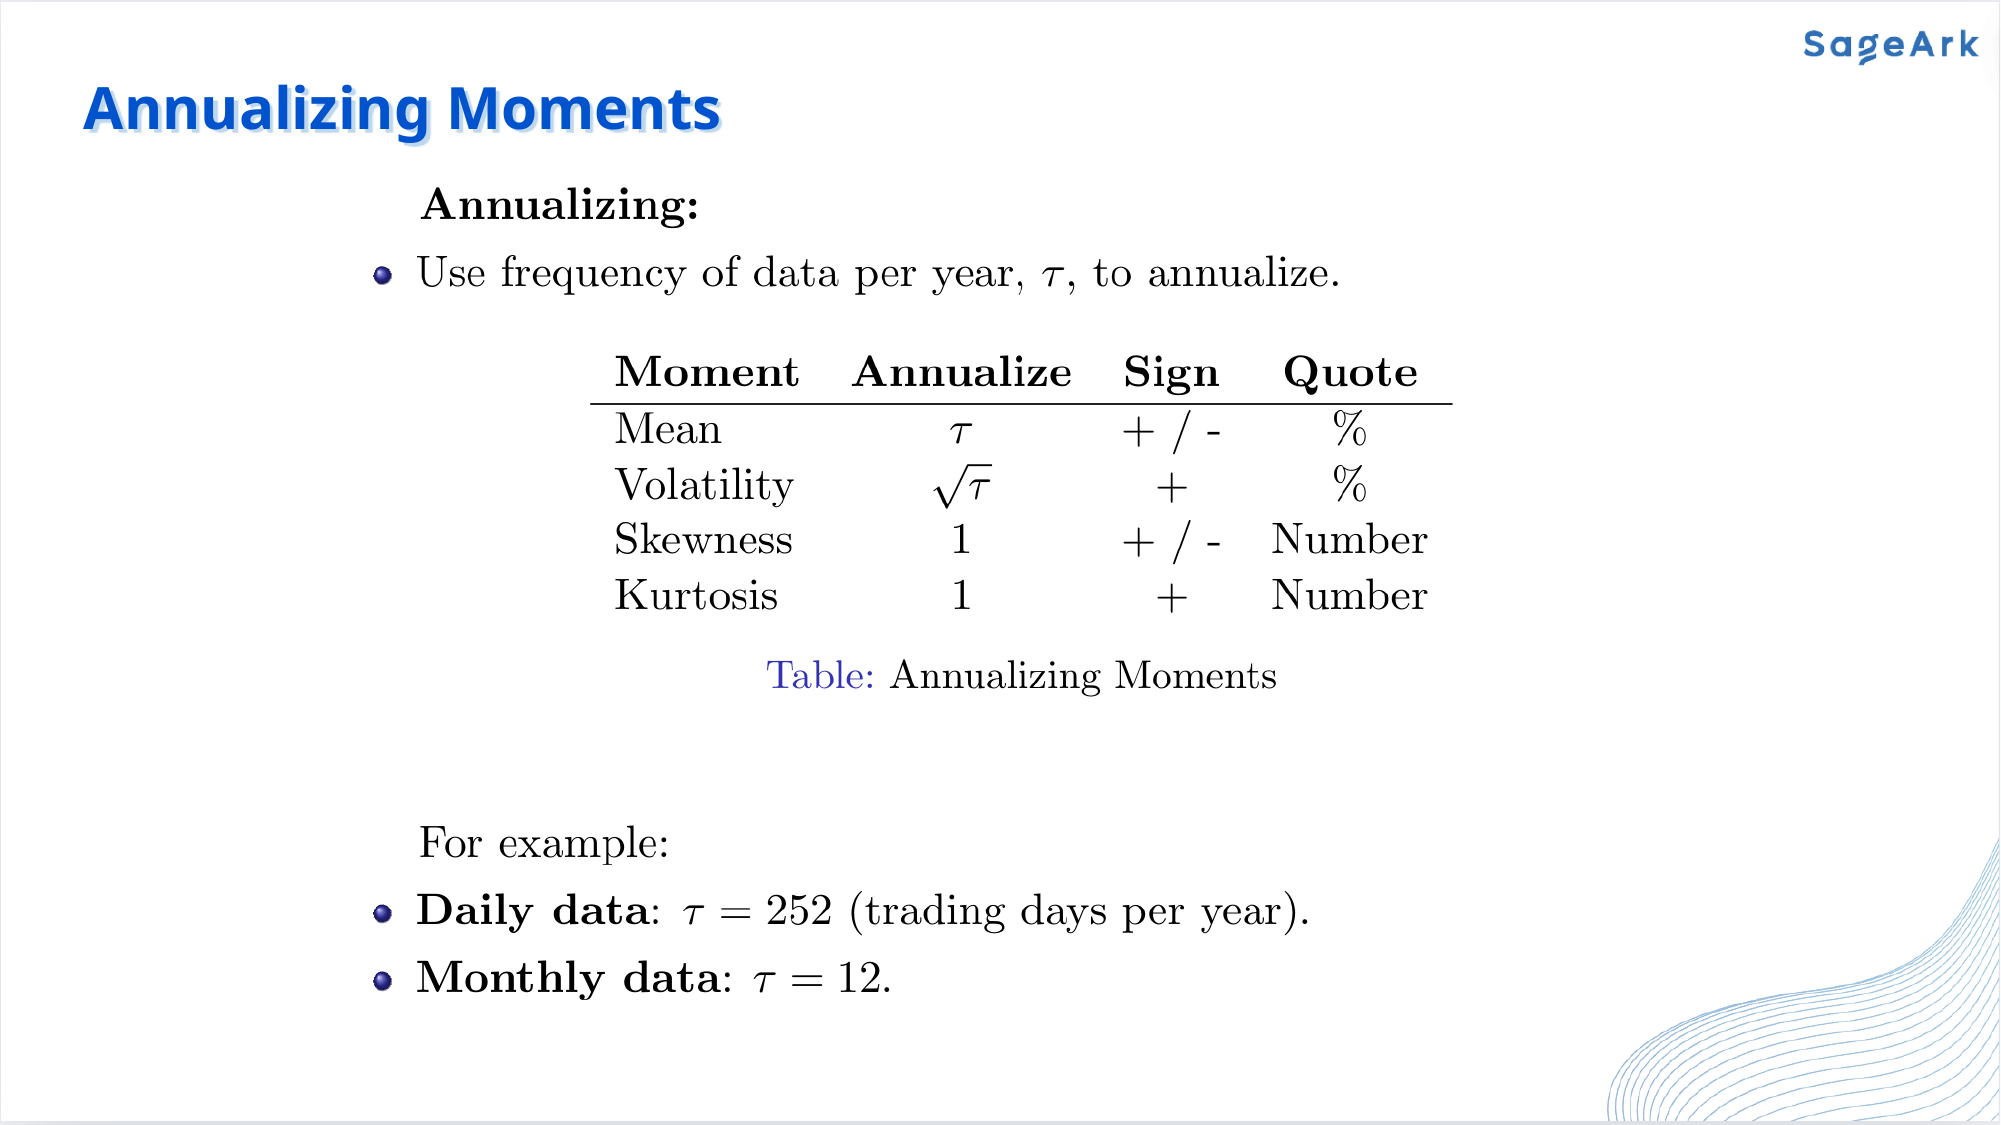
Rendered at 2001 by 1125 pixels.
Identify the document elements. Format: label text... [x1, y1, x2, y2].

title Annualizing Moments [68, 51, 1794, 170]
picture [0, 0, 2001, 1125]
